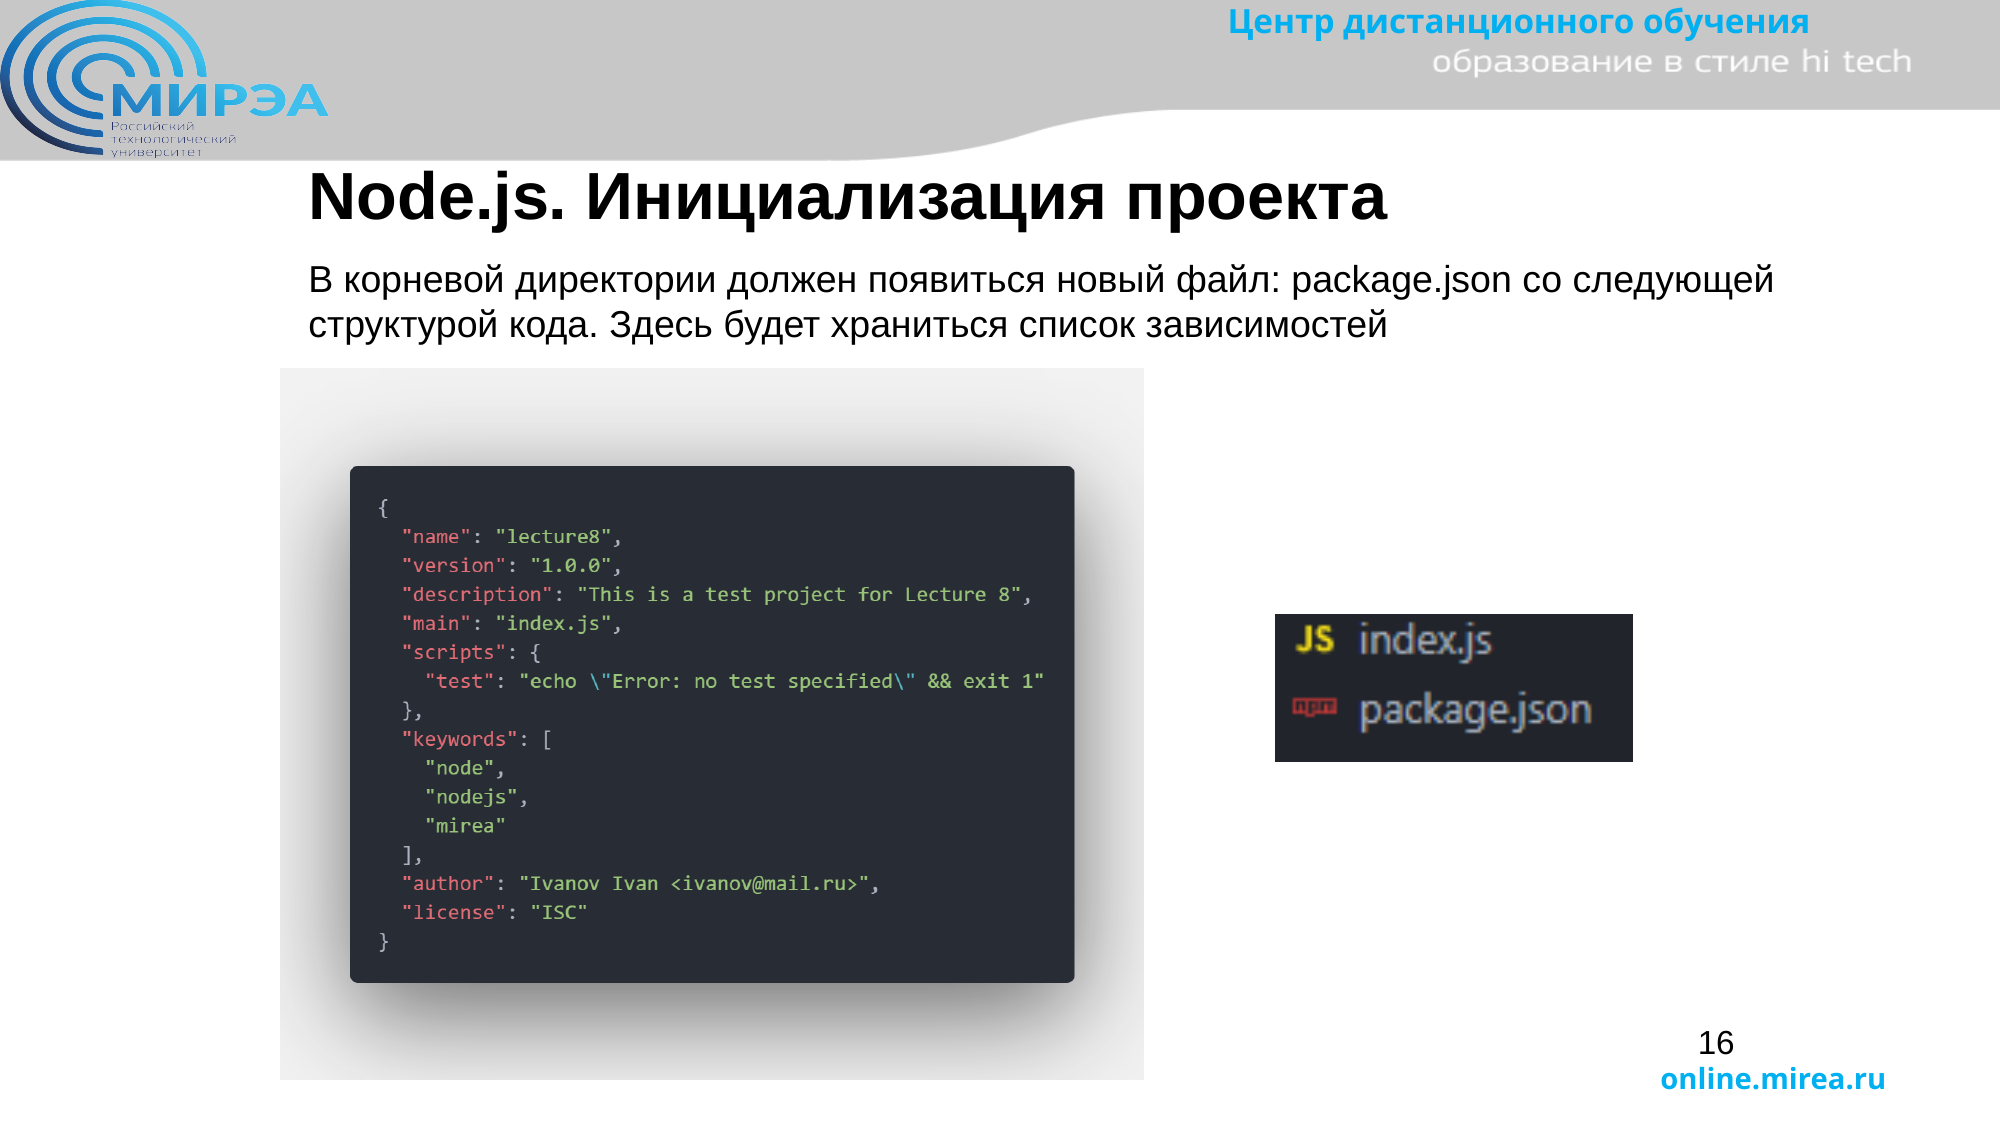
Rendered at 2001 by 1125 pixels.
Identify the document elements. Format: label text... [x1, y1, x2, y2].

picture [1275, 614, 1633, 762]
text_box 16 [1400, 1013, 1750, 1058]
text_box Node.js. Инициализация проекта [293, 145, 1737, 241]
text_box В корневой директории должен появиться новый файл: package.json со следующей структурой кода. Здесь будет храниться список зависимостей [293, 247, 1792, 363]
picture [0, 0, 329, 159]
picture [280, 368, 1144, 1080]
